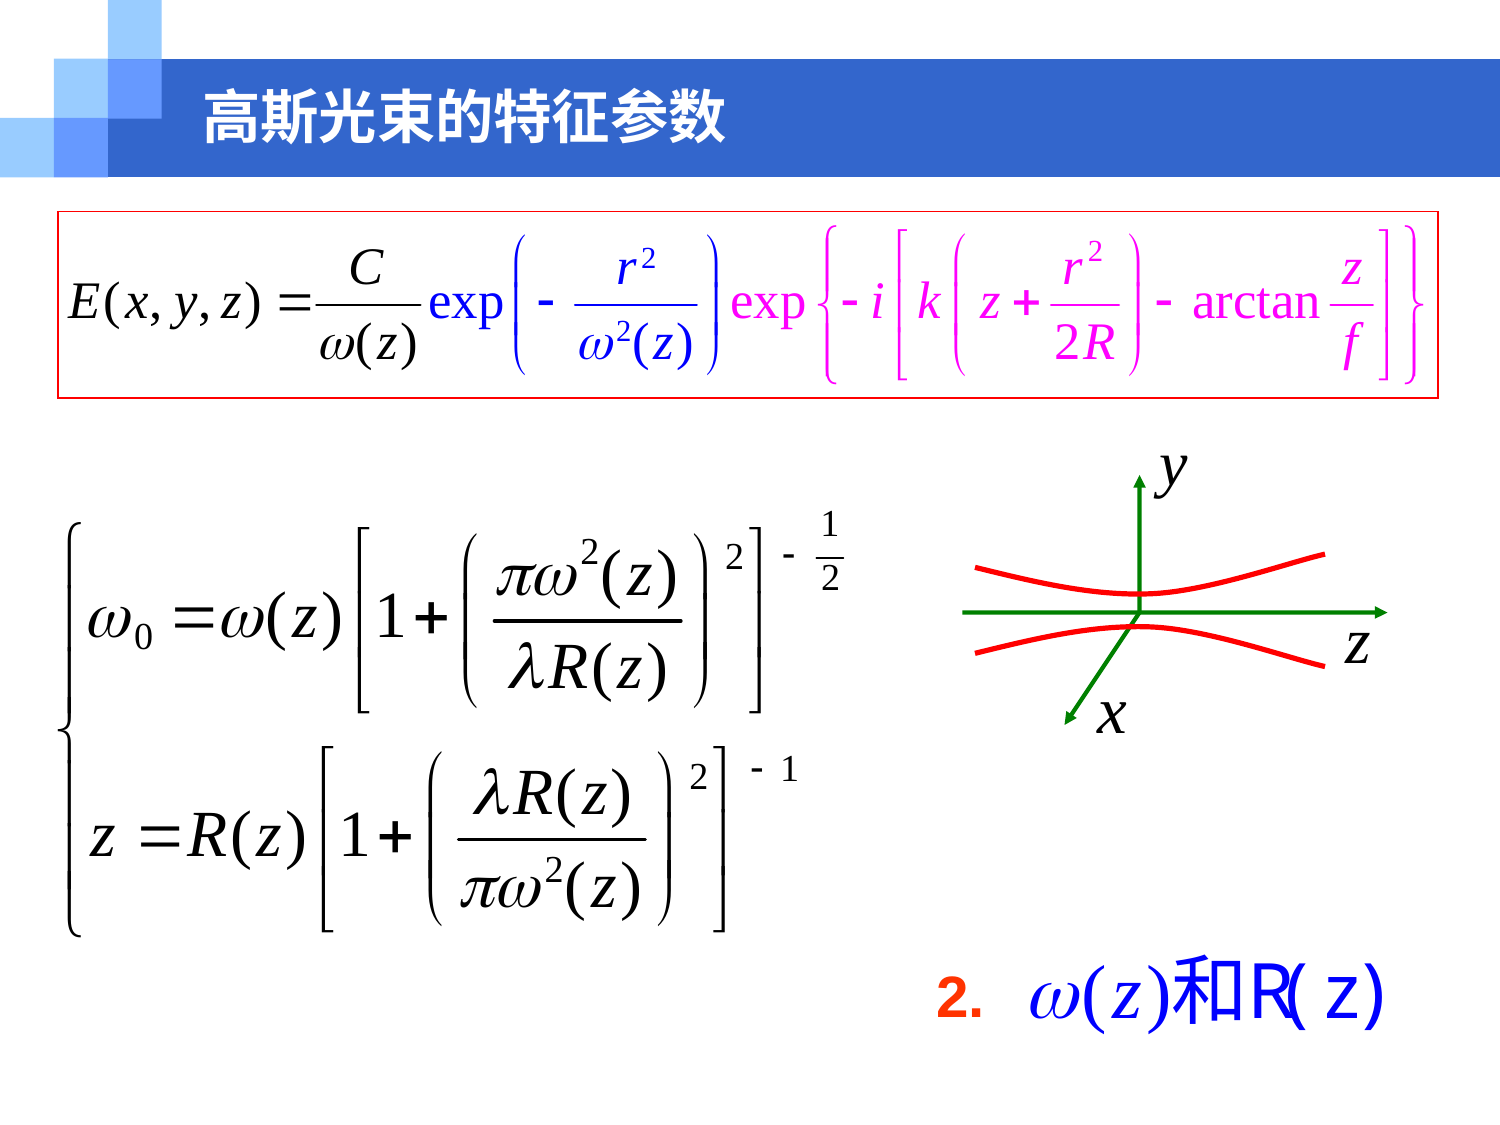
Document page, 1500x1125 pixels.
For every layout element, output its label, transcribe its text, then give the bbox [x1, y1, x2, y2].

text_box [43, 493, 863, 950]
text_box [58, 212, 1438, 398]
title 高斯光束的特征参数 [187, 75, 1400, 155]
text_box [921, 941, 1400, 1050]
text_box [962, 443, 1388, 750]
